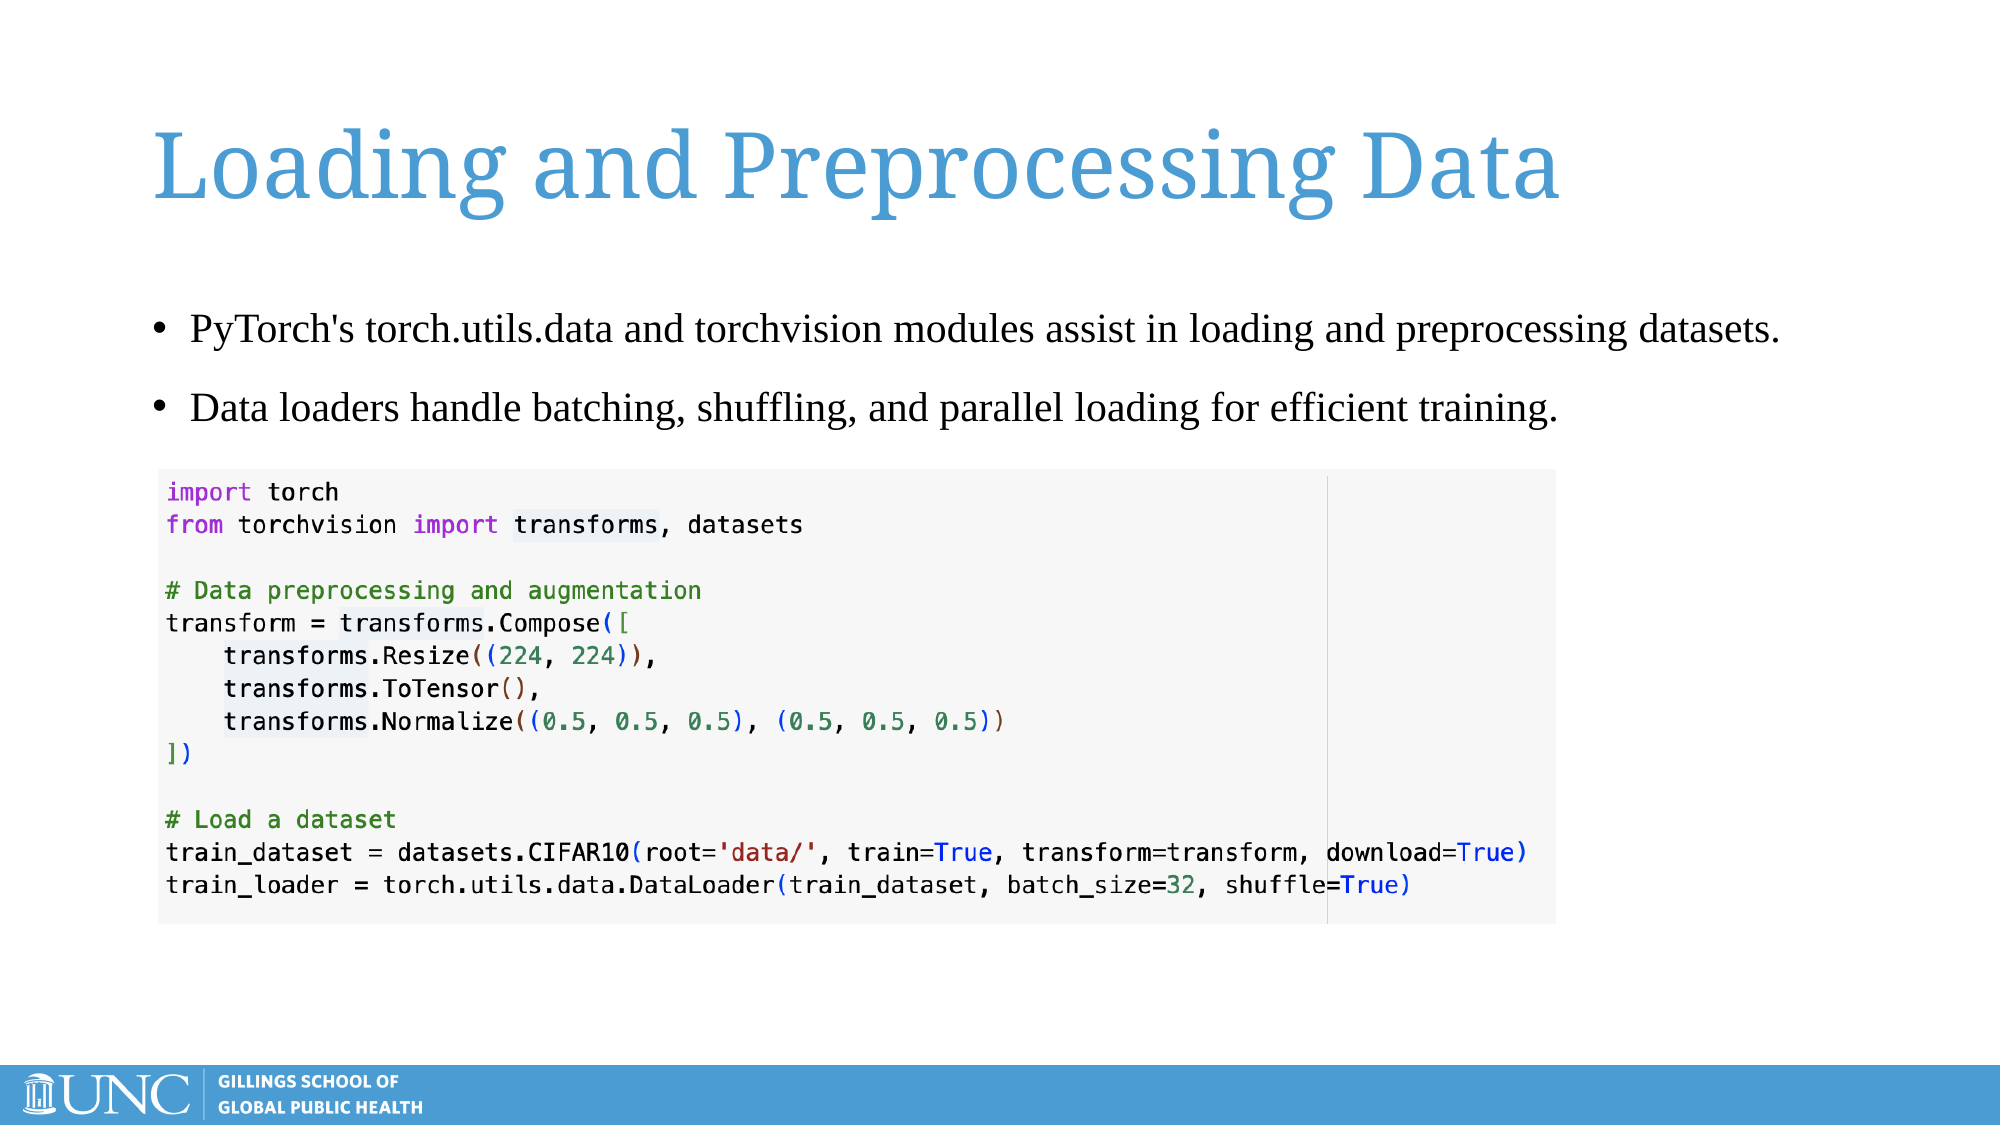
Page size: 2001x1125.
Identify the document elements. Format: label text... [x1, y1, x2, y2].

title Loading and Preprocessing Data [137, 59, 1863, 278]
picture [23, 1068, 422, 1120]
list PyTorch's torch.utils.data and torchvision modules assist in loading and preprocessing datasets. Data loaders handle batching, shuffling, and parallel loading for efficient training. [137, 299, 1863, 470]
picture [158, 469, 1556, 924]
